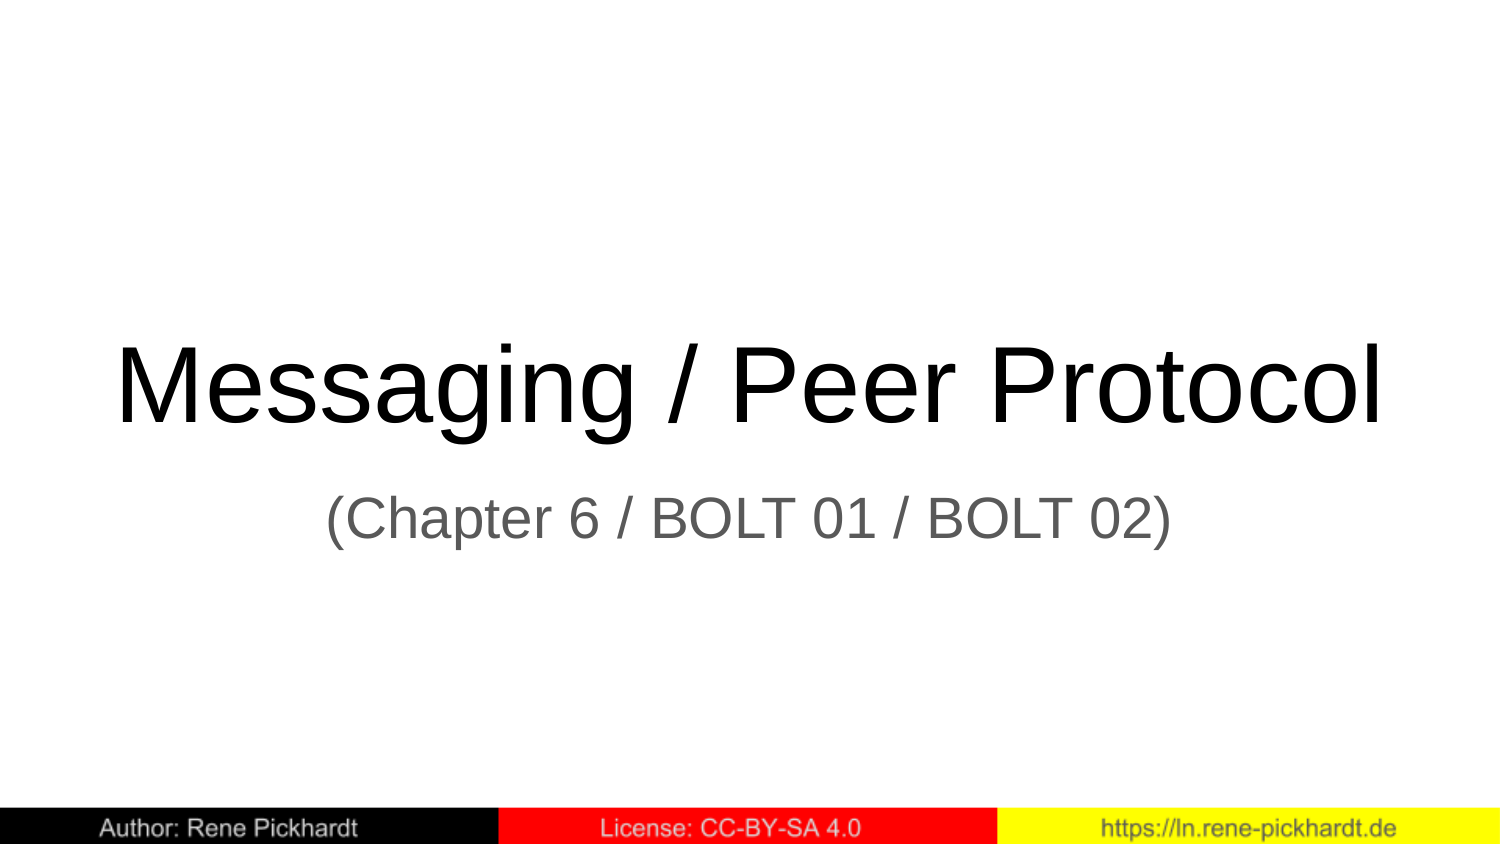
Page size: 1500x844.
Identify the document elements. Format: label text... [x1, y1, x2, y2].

title Messaging / Peer Protocol [51, 122, 1449, 459]
picture [0, 0, 1500, 844]
subtitle (Chapter 6 / BOLT 01 / BOLT 02) [51, 464, 1449, 595]
